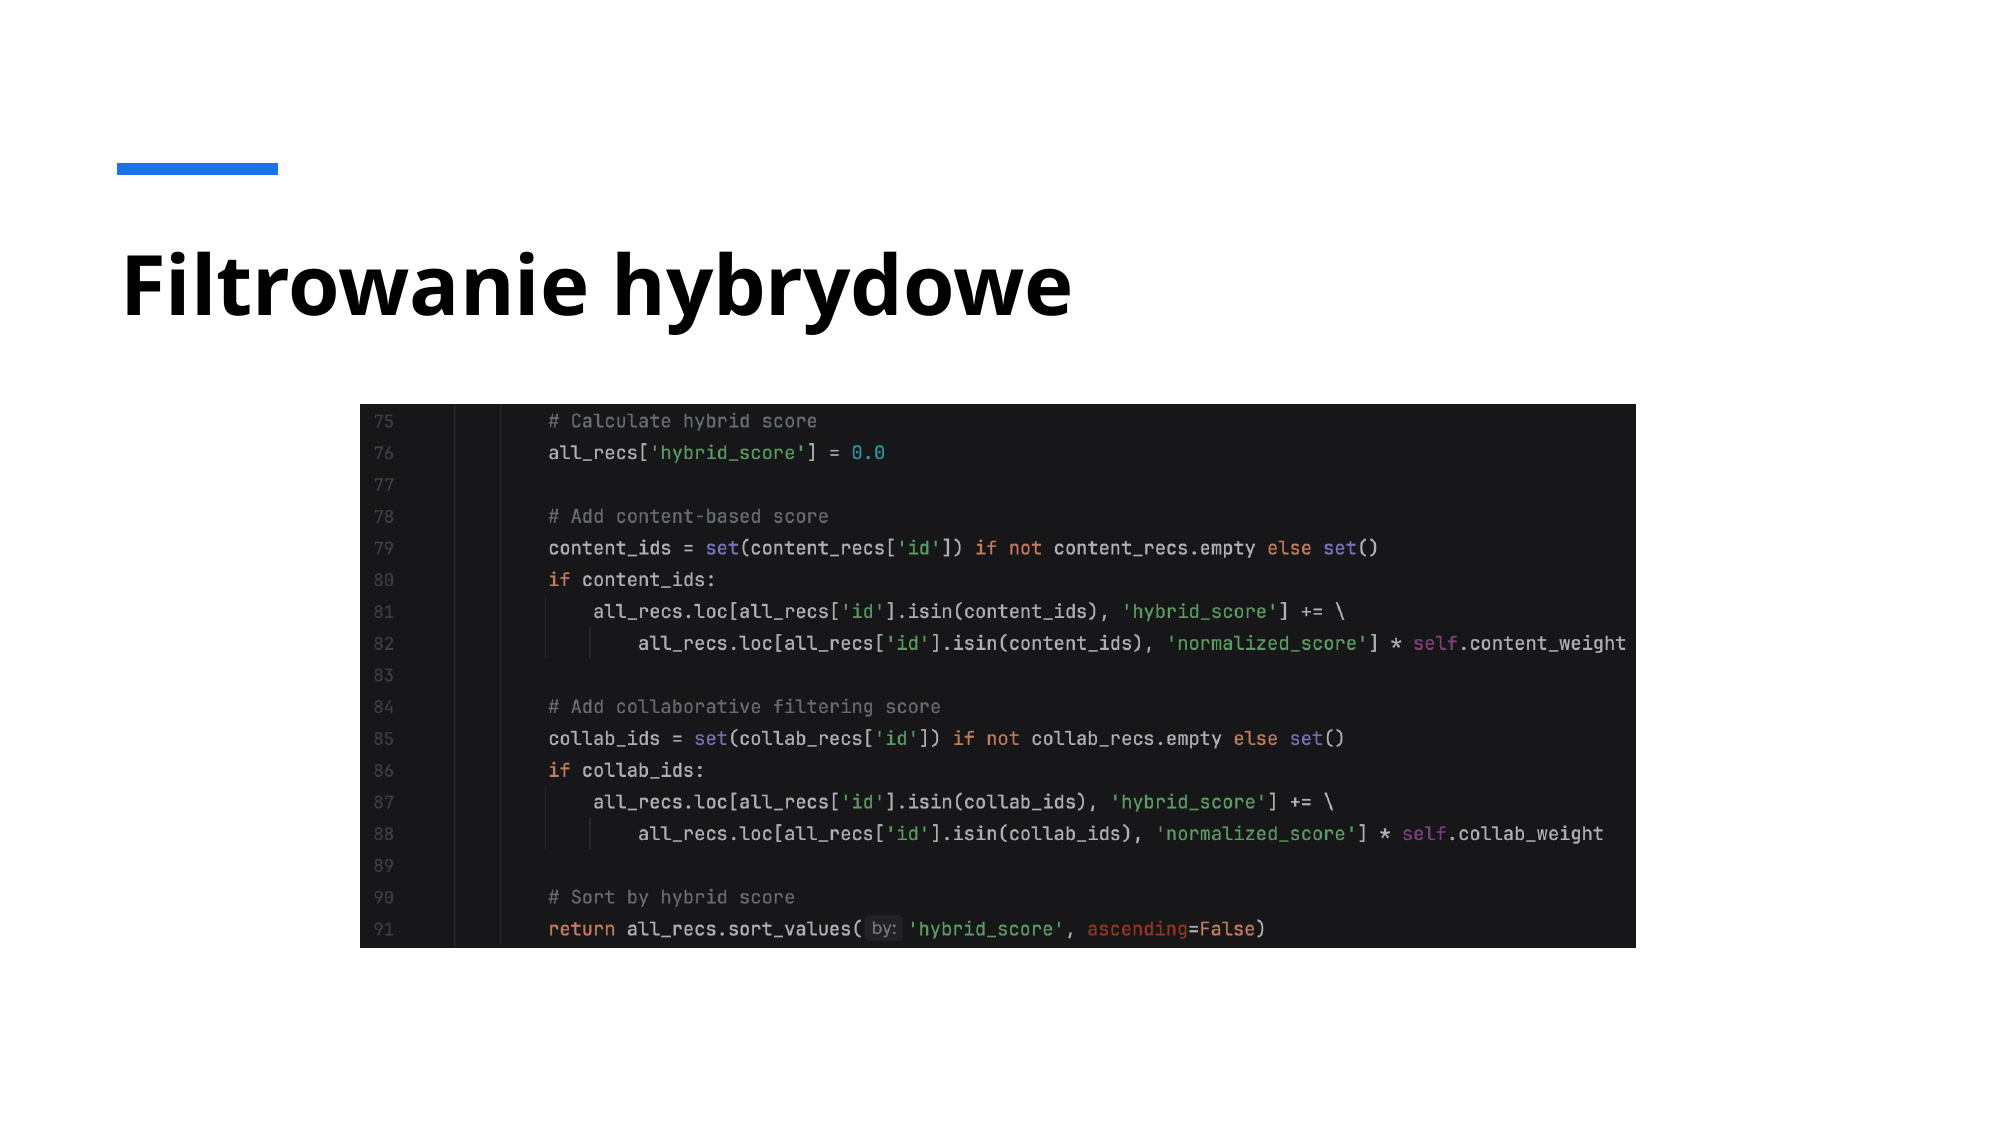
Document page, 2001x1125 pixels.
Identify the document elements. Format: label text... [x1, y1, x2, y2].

title Filtrowanie hybrydowe [105, 224, 1892, 405]
picture [360, 404, 1636, 948]
